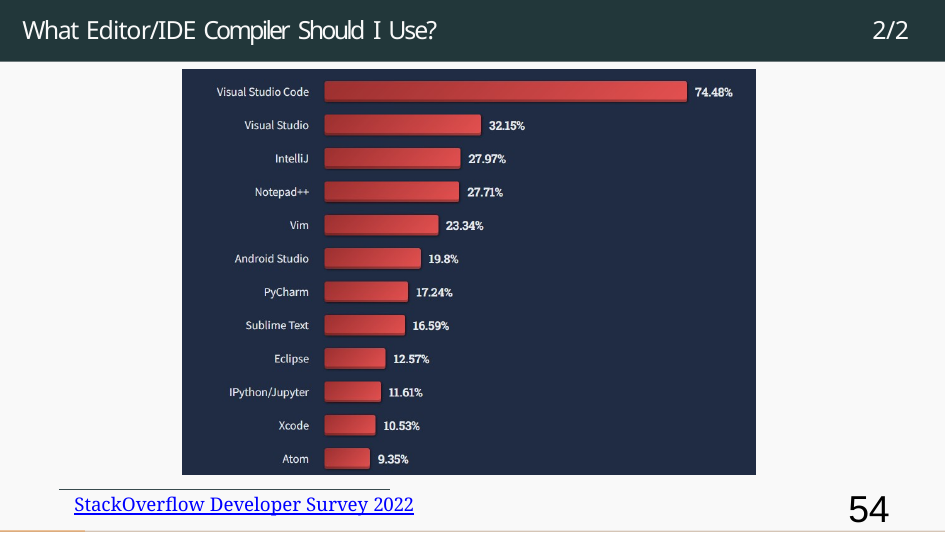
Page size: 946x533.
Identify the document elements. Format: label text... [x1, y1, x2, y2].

text_box 2/2 [870, 12, 916, 45]
picture [181, 69, 756, 475]
text_box What Editor/IDE Compiler Should I Use? [20, 12, 502, 45]
text_box StackOverflow Developer Survey 2022 [72, 490, 420, 519]
